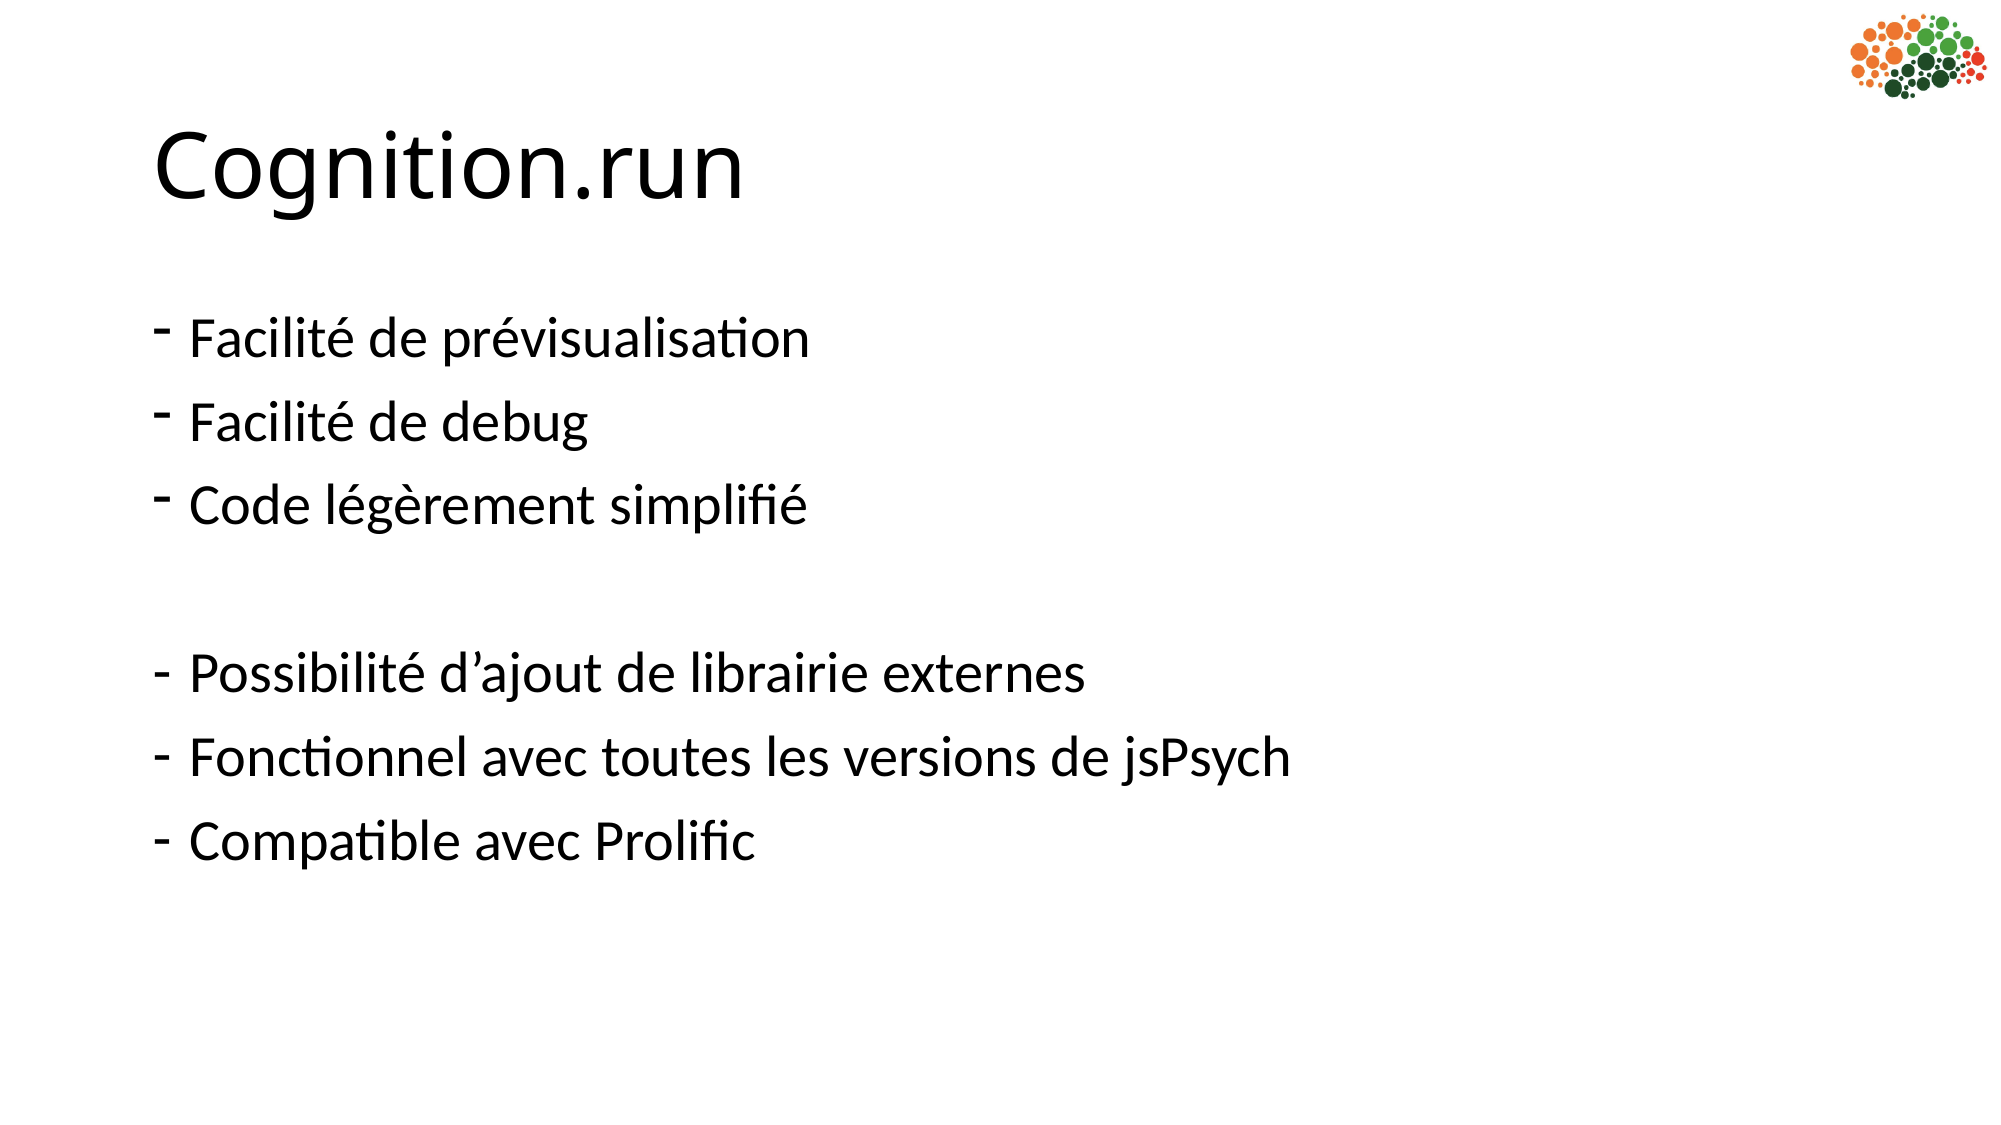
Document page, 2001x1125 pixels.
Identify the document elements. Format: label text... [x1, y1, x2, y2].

list Facilité de prévisualisation Facilité de debug Code légèrement simplifié Possibilité d’ajout de librairie externes Fonctionnel avec toutes les versions de jsPsych Compatible avec Prolific [137, 299, 1863, 1014]
title Cognition.run [137, 59, 1863, 278]
picture [1831, 0, 2000, 113]
